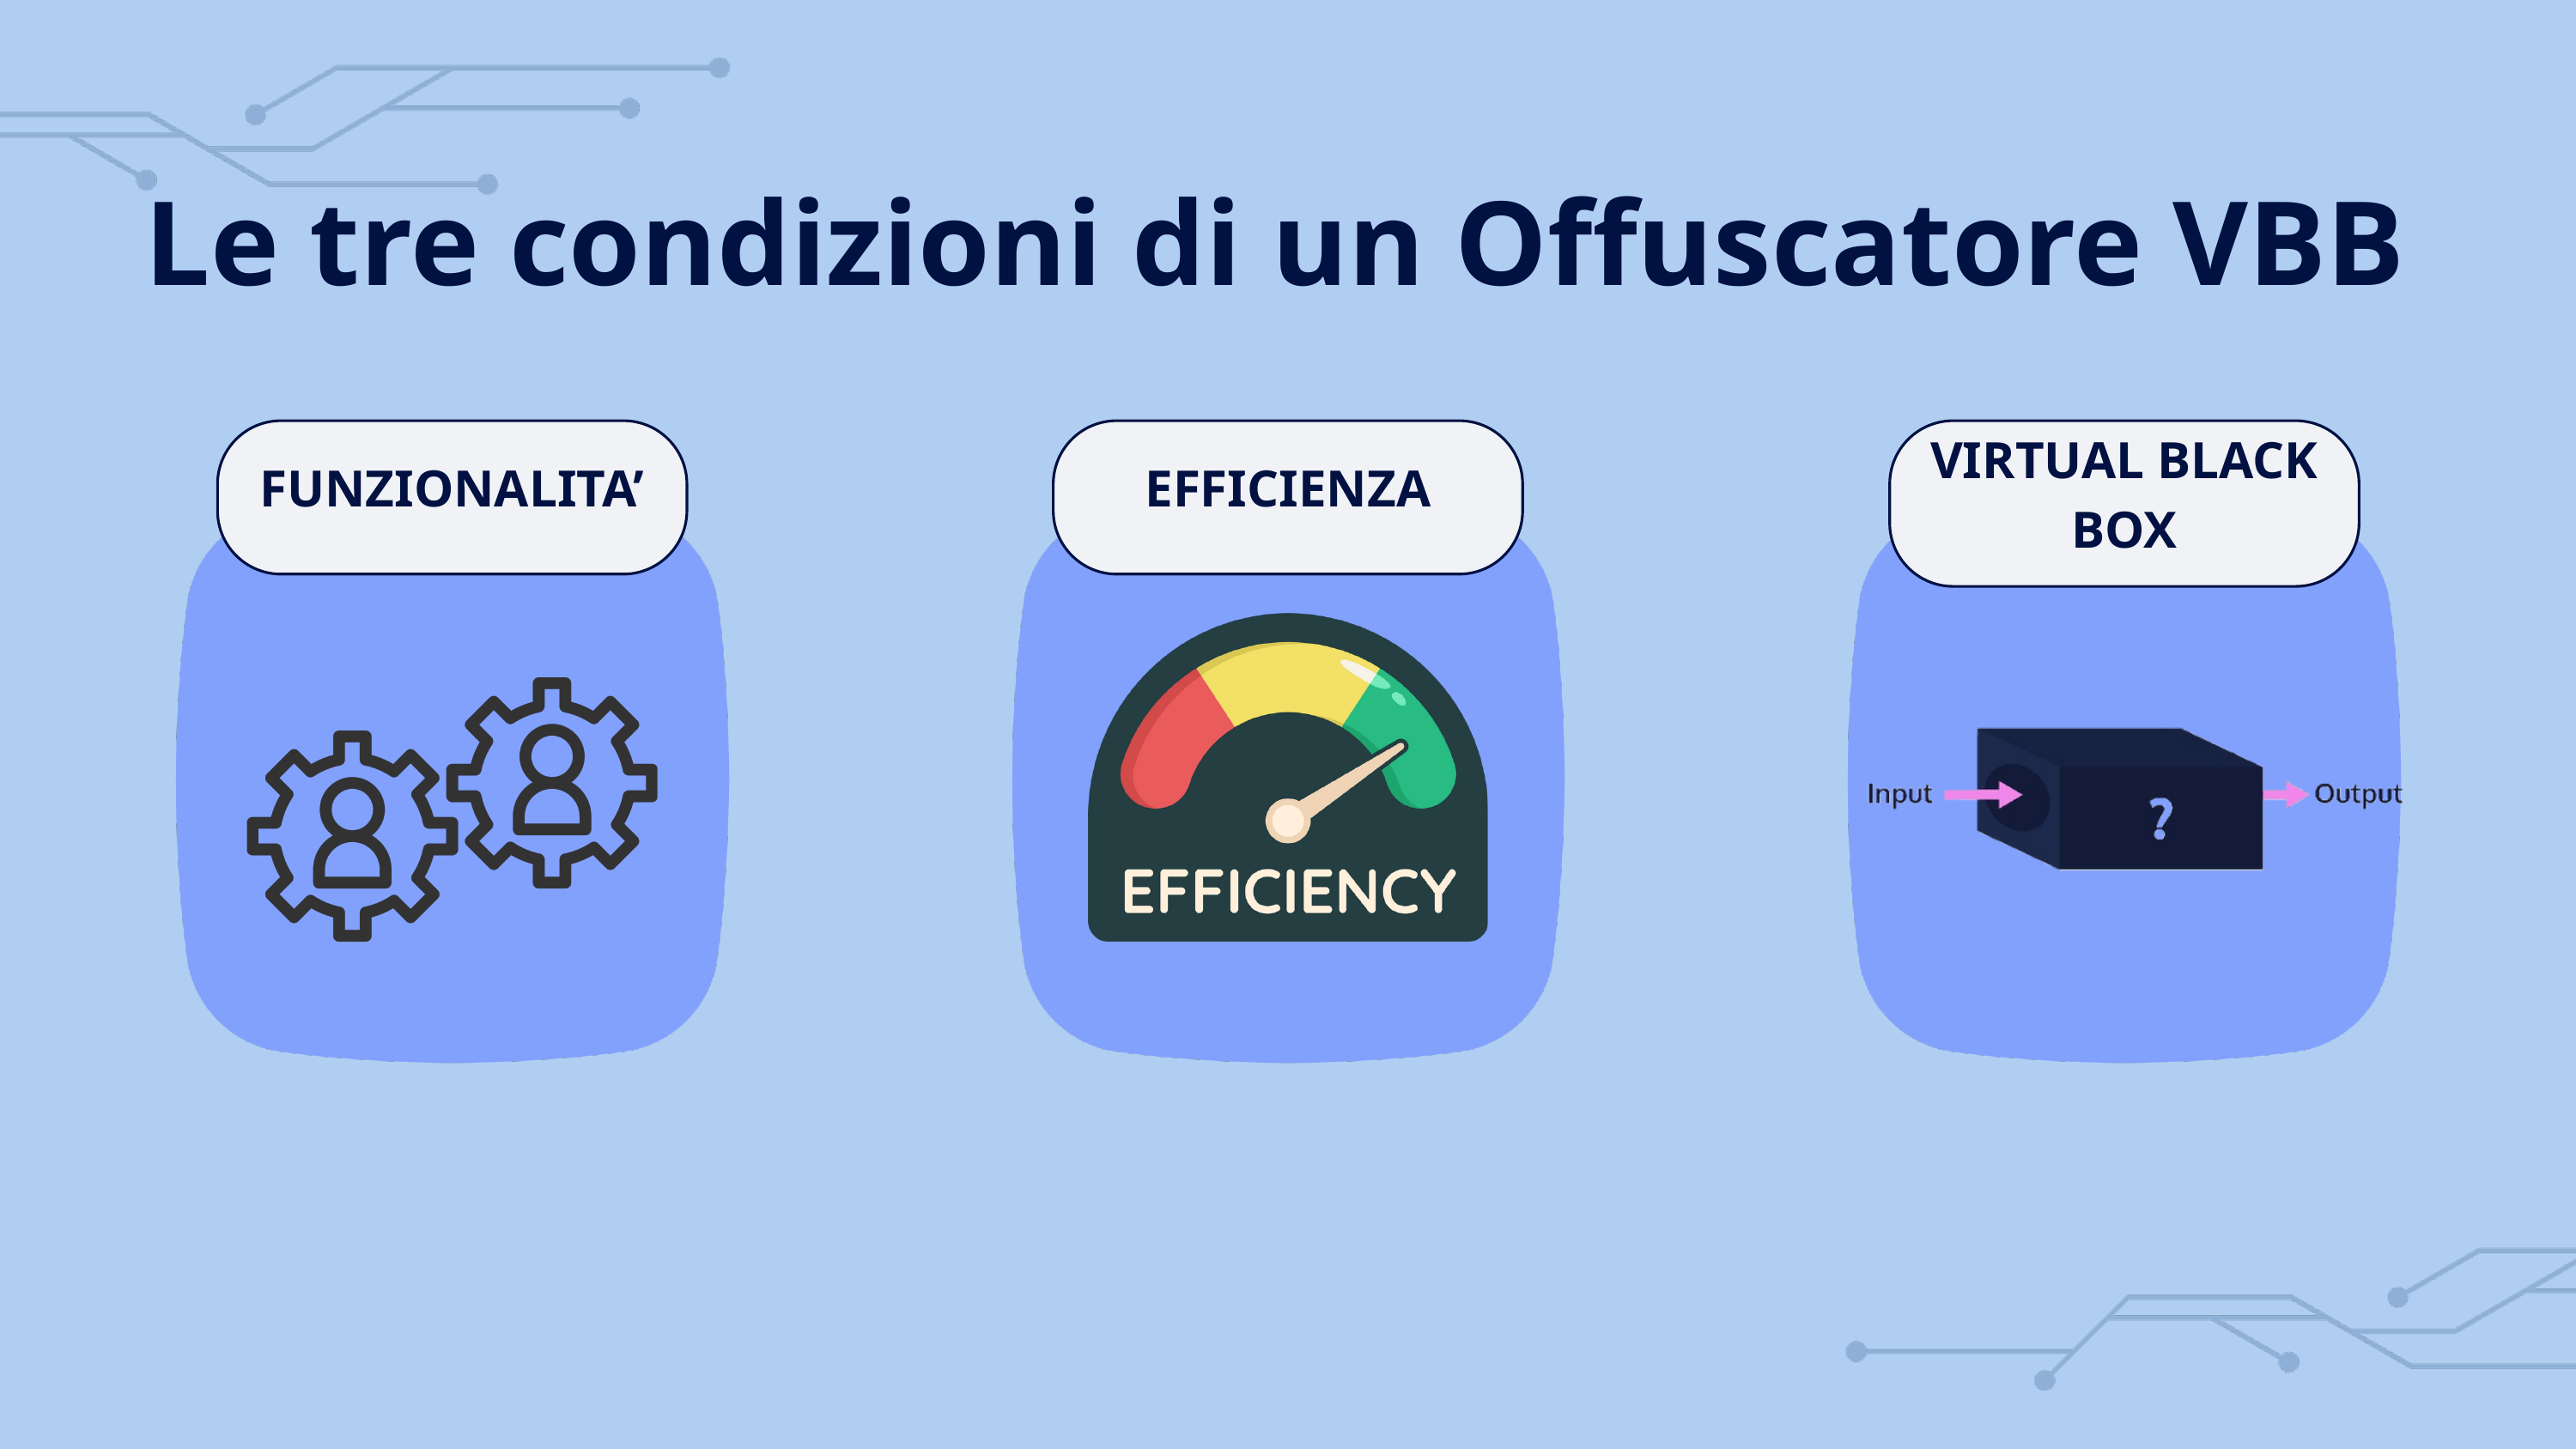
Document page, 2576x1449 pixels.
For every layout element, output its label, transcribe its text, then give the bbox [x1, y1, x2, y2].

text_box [1053, 420, 1523, 575]
text_box [1008, 486, 1568, 1066]
text_box [1804, 708, 2486, 942]
text_box [1844, 942, 2404, 1066]
text_box [1844, 486, 2404, 708]
text_box [1844, 1240, 2576, 1391]
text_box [217, 420, 688, 575]
text_box [172, 486, 732, 1066]
text_box [1088, 613, 1488, 943]
text_box [0, 58, 732, 209]
text_box Le tre condizioni di un Offuscatore VBB [144, 203, 2512, 310]
text_box [246, 677, 658, 942]
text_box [1889, 420, 2360, 587]
